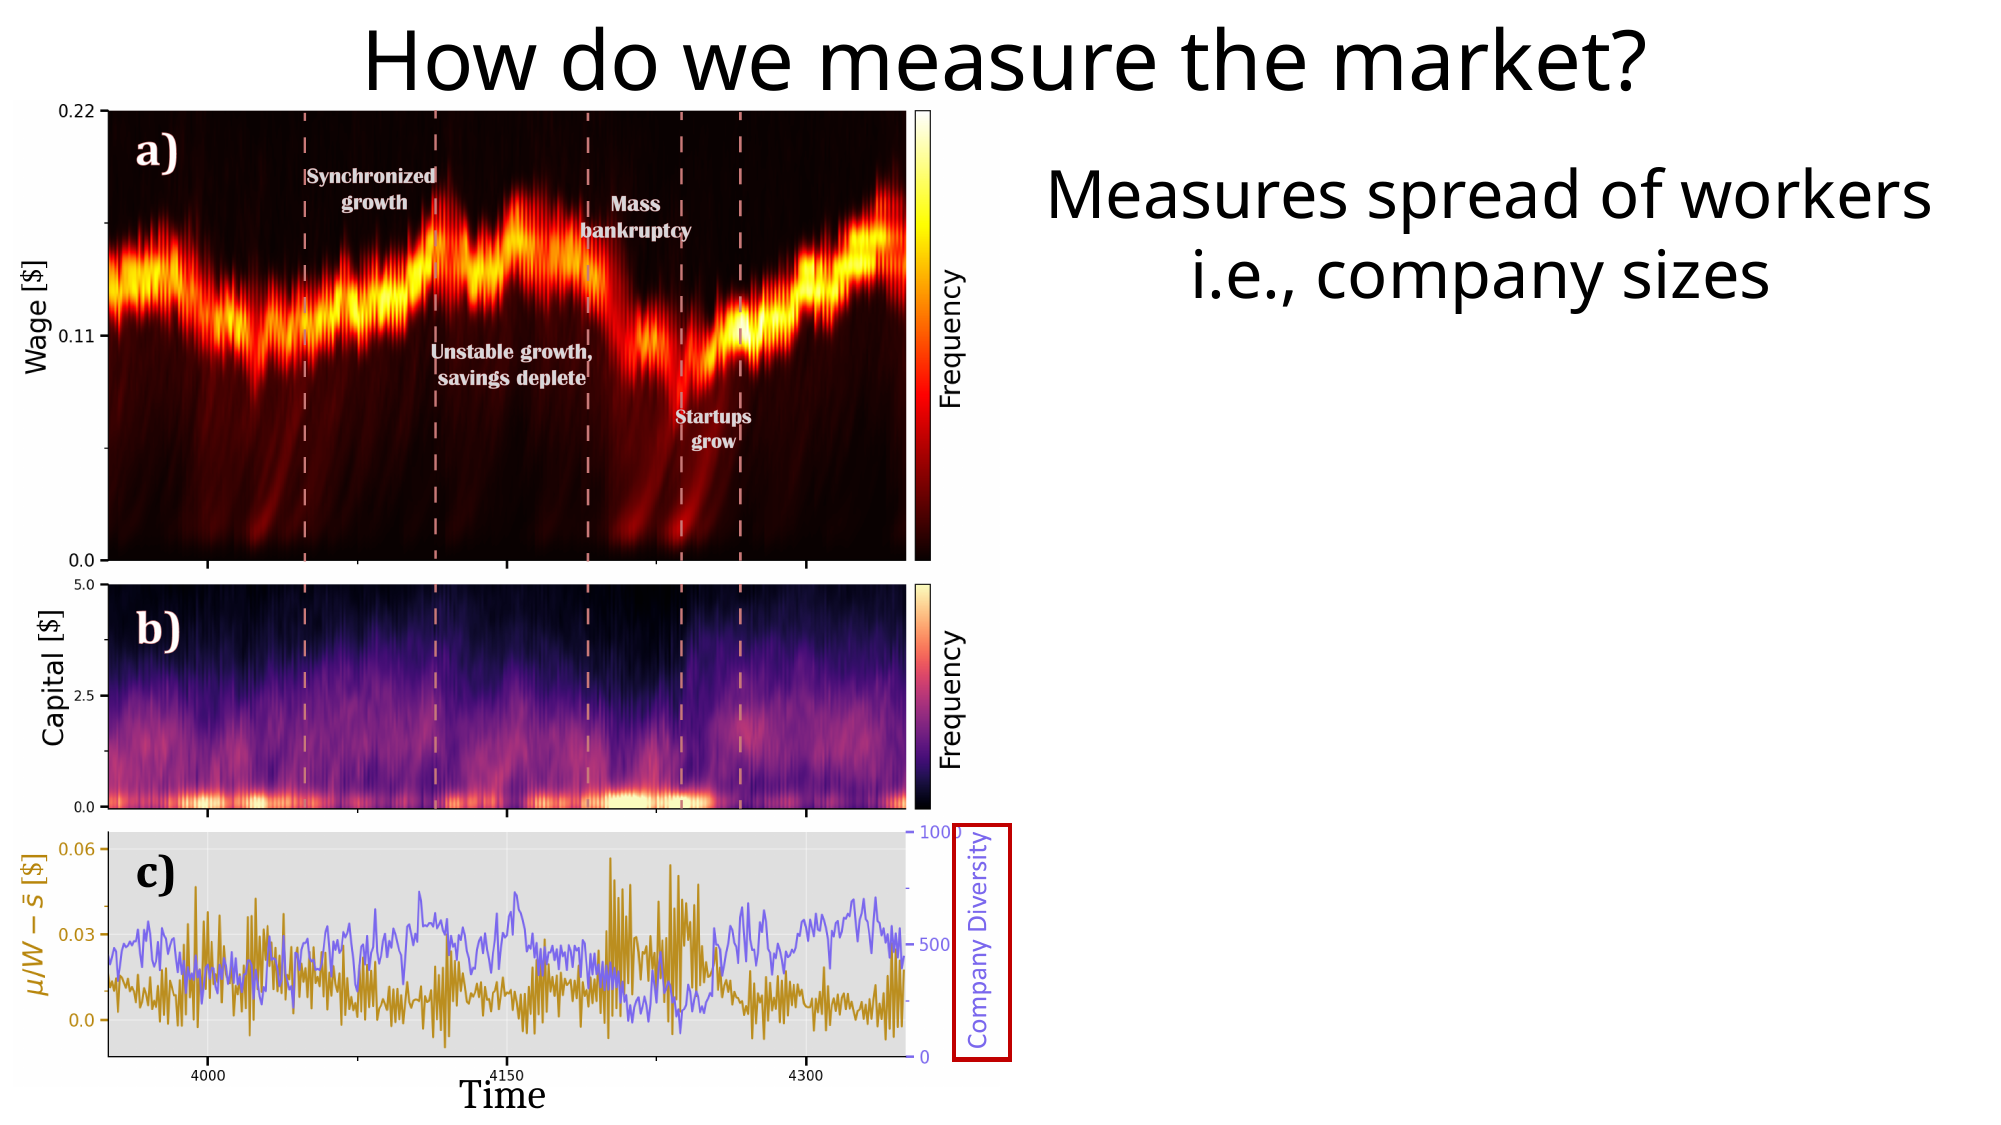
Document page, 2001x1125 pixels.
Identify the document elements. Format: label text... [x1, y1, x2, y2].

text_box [4, 99, 1001, 1125]
text_box [1001, 823, 1012, 1061]
text_box How do we measure the market? [135, 0, 1875, 115]
text_box Measures spread of workers i.e., company sizes [1010, 144, 1970, 320]
